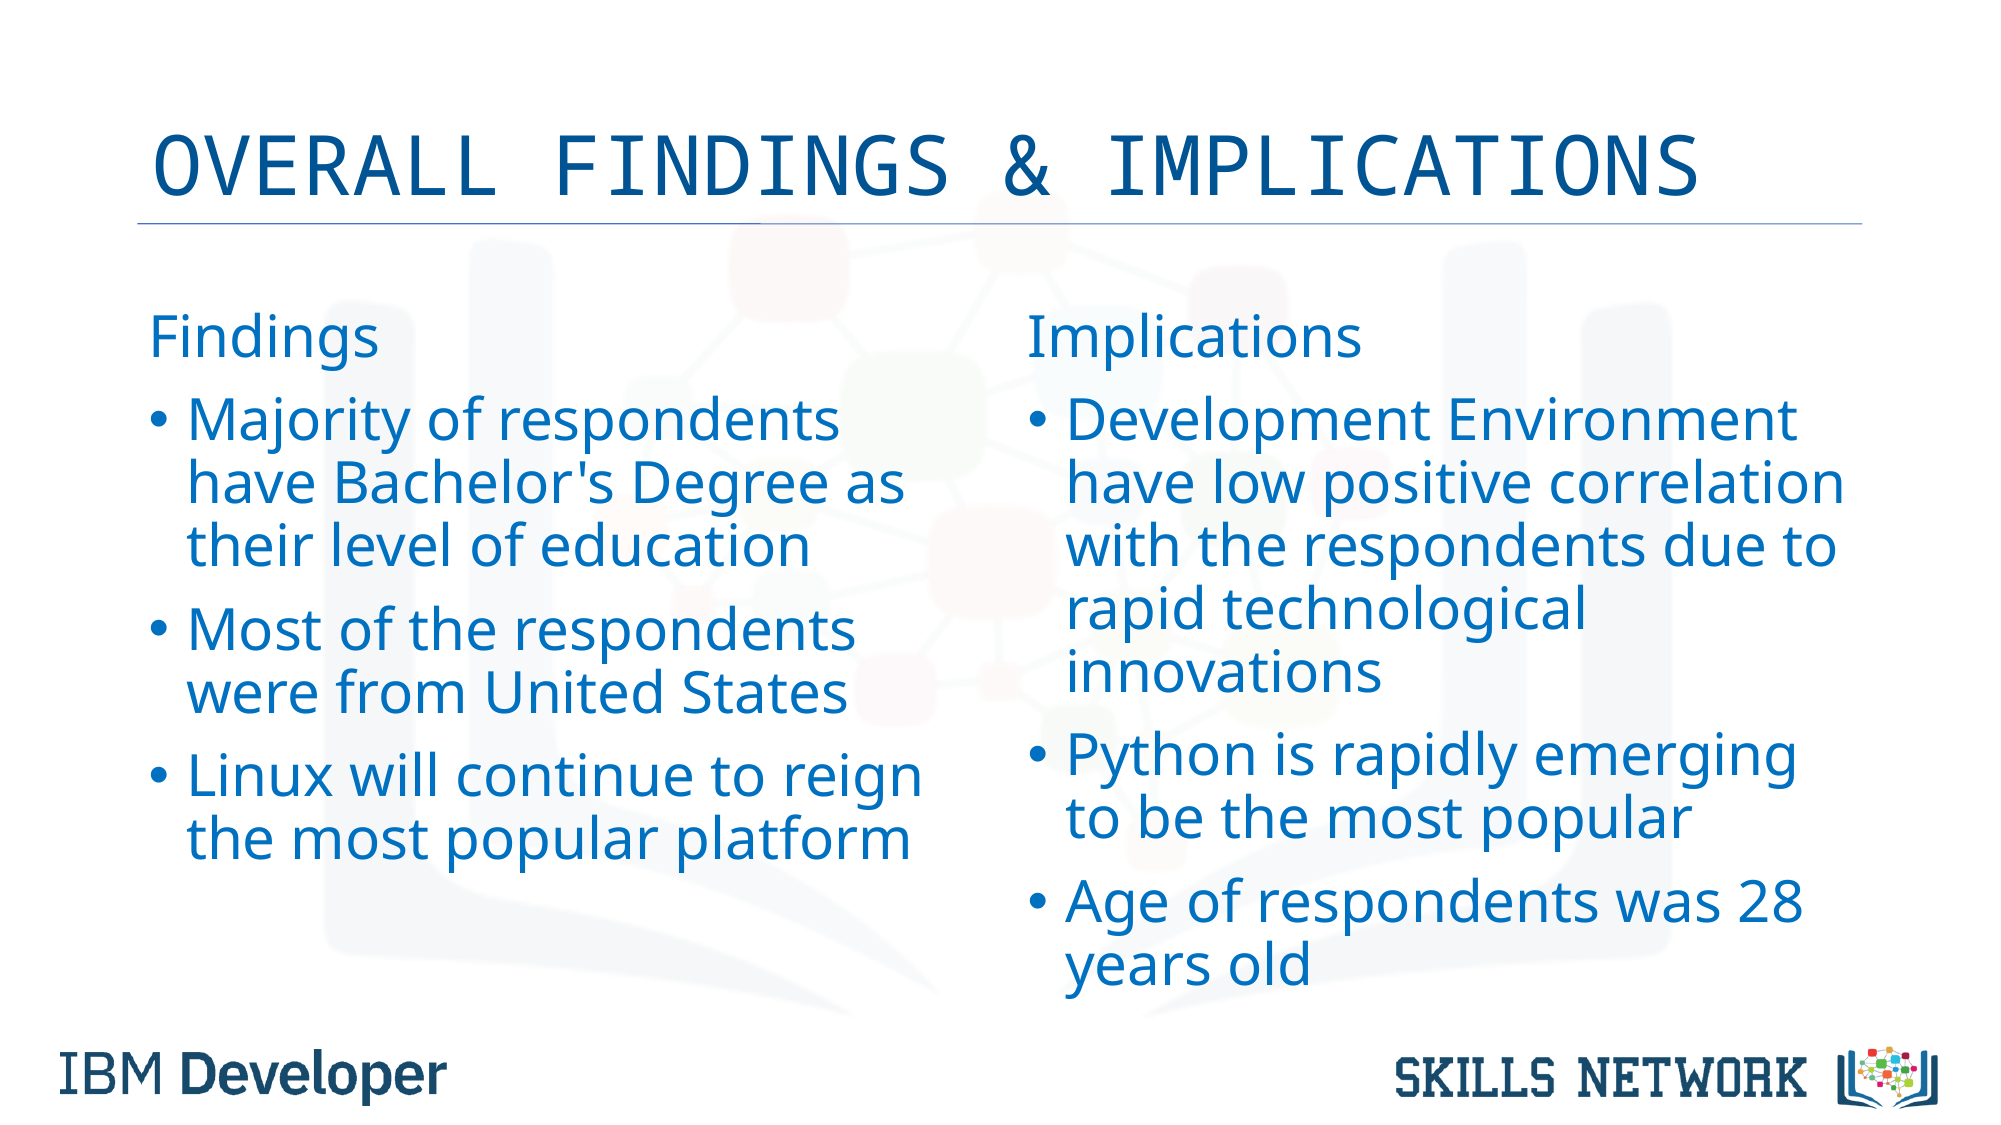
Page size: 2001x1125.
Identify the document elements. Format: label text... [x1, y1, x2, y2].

title OVERALL FINDINGS & IMPLICATIONS [137, 59, 1863, 278]
picture [55, 1045, 459, 1108]
list Findings Majority of respondents have Bachelor's Degree as their level of education Most of the respondents were from United States Linux will continue to reign the most popular platform [133, 299, 984, 1014]
picture [1390, 1045, 1945, 1111]
list Implications Development Environment have low positive correlation with the respondents due to rapid technological innovations Python is rapidly emerging to be the most popular Age of respondents was 28 years old [1012, 299, 1863, 1014]
